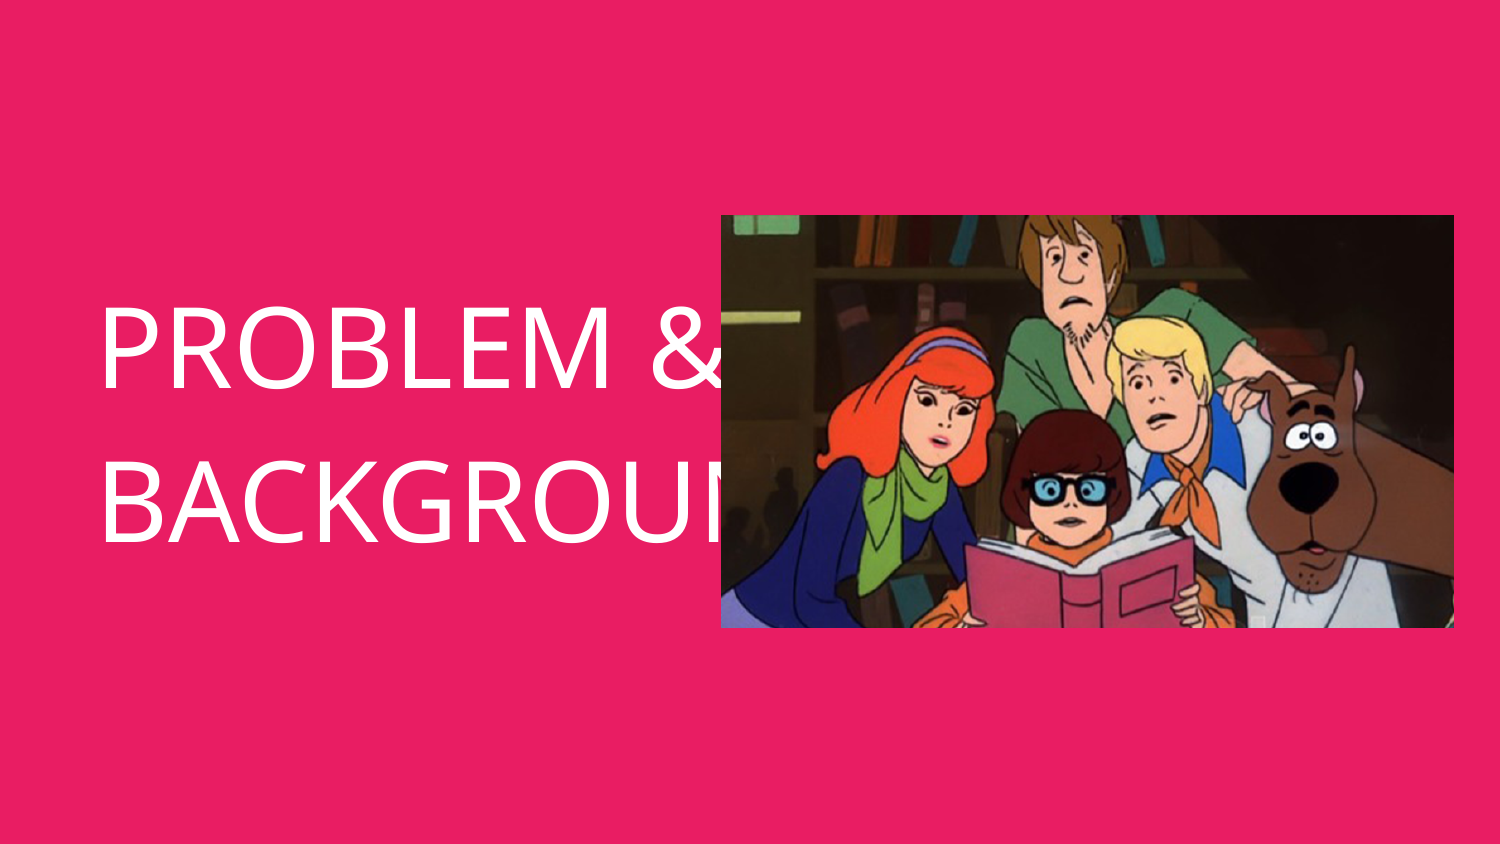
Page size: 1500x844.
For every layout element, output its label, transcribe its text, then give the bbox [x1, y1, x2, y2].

title PROBLEM & BACKGROUND [80, 86, 1012, 757]
picture [720, 215, 1455, 629]
